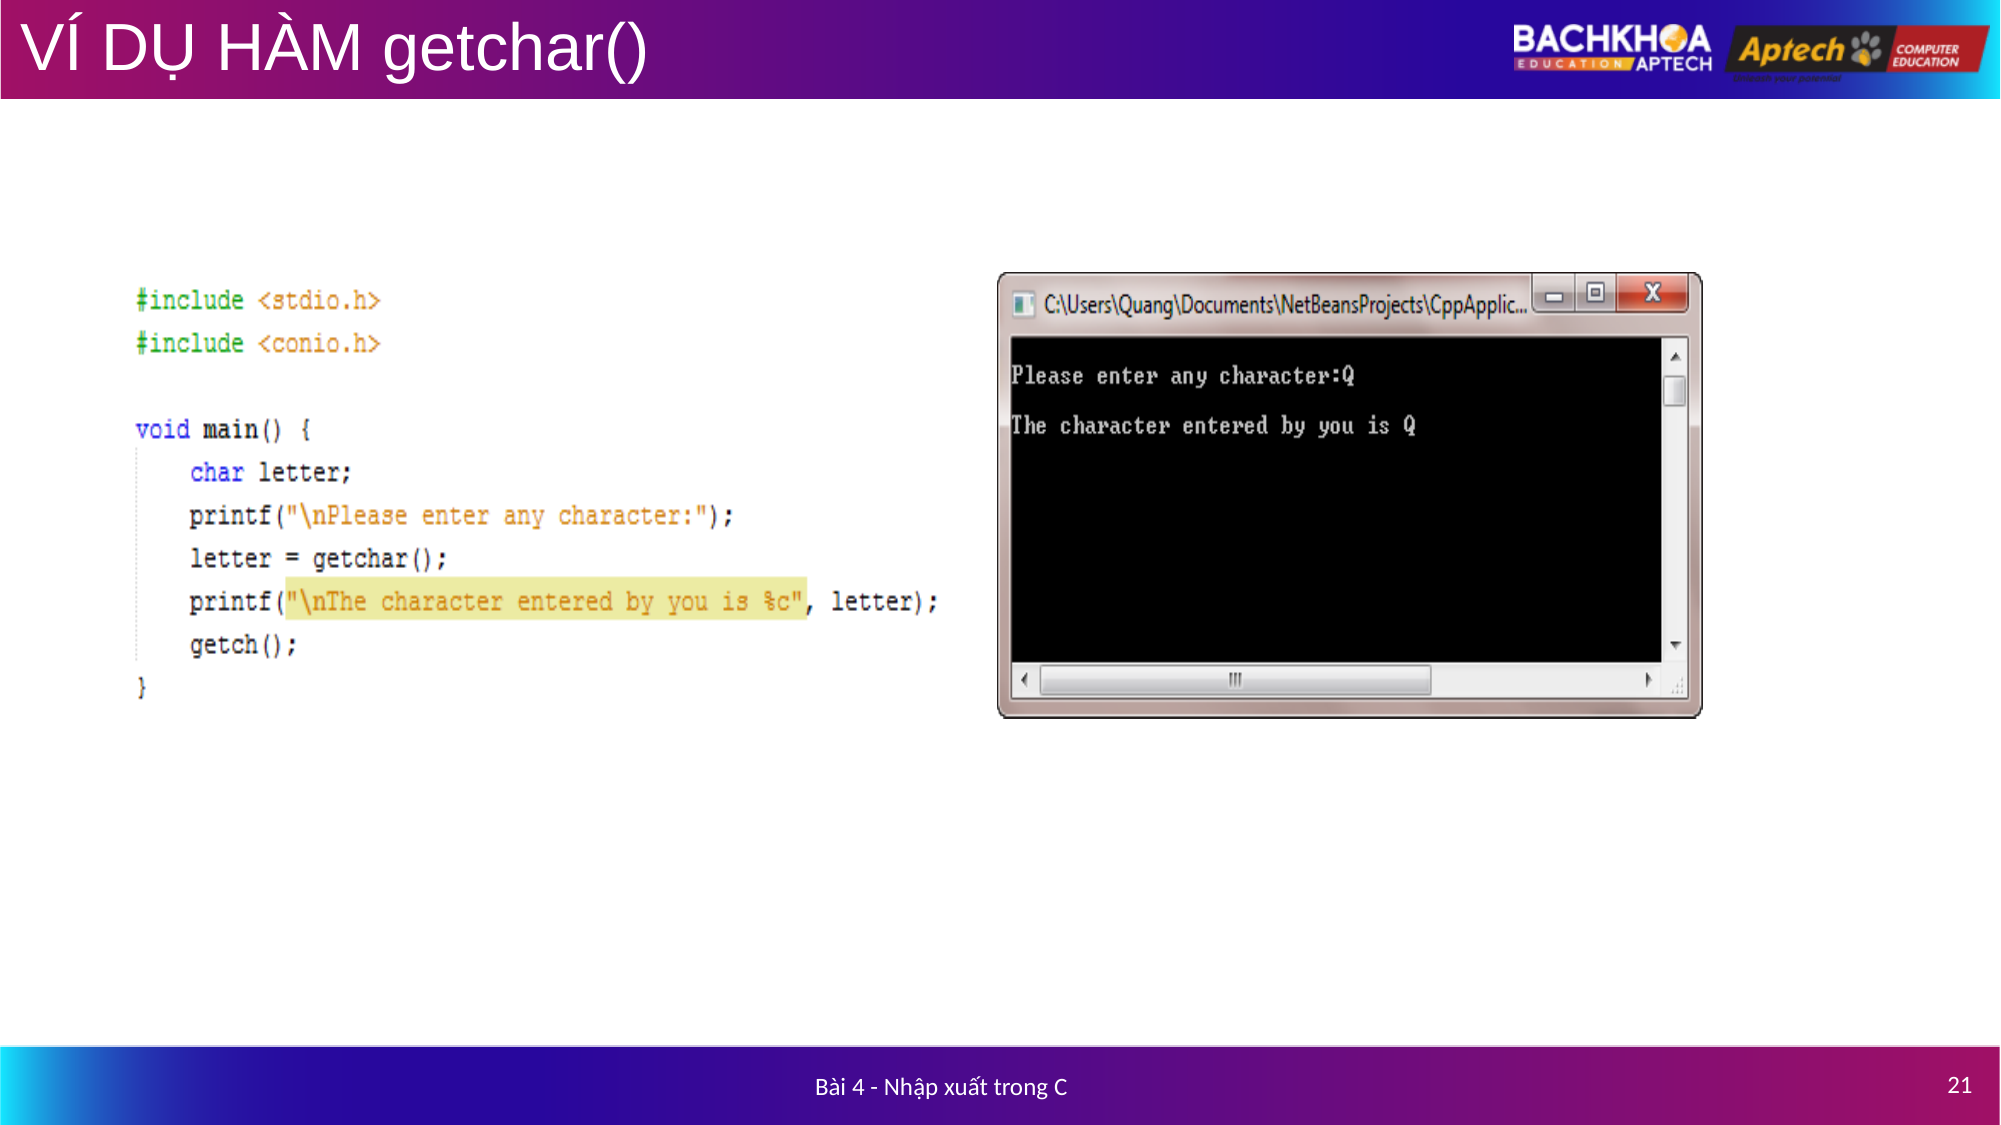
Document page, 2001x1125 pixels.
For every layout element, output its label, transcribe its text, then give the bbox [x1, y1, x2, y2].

picture [997, 272, 1703, 719]
picture [0, 1045, 2000, 1125]
footer Bài 4 - Nhập xuất trong C [17, 1055, 1865, 1116]
picture [134, 281, 949, 709]
title VÍ DỤ HÀM getchar() [4, 5, 1990, 93]
picture [0, 0, 2001, 99]
slide_number 21 [1877, 1053, 1988, 1114]
